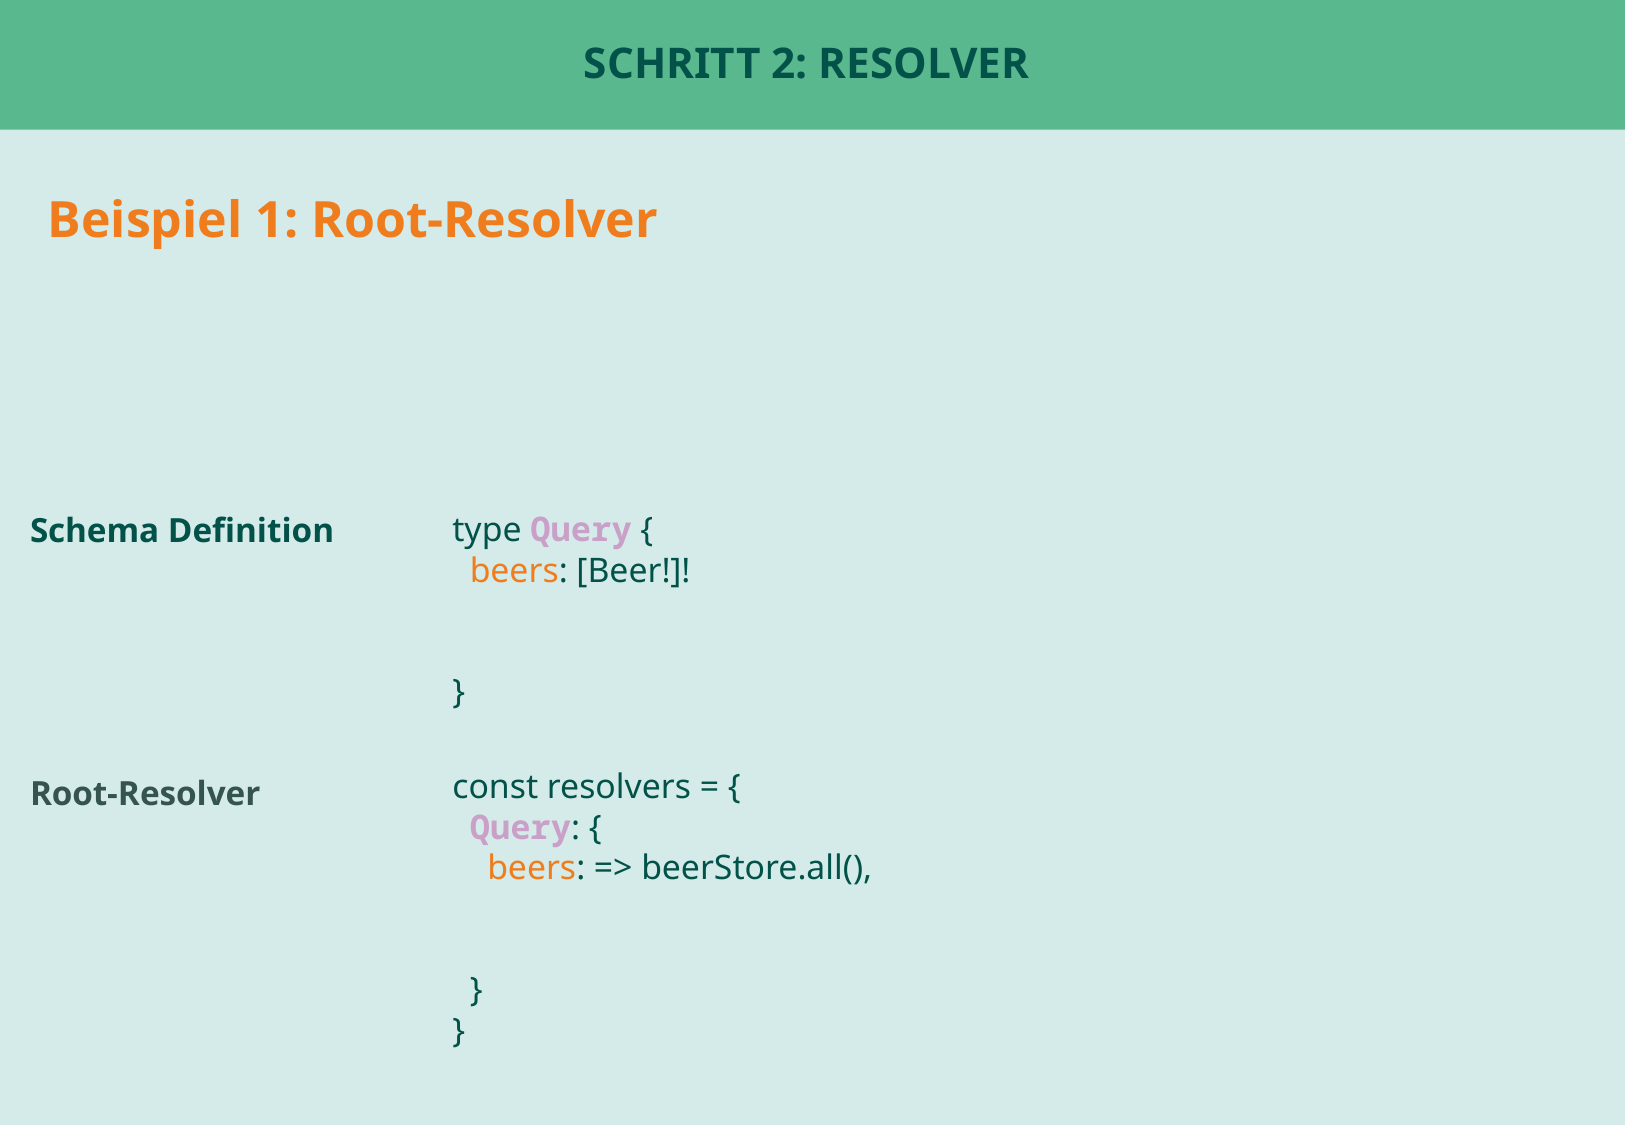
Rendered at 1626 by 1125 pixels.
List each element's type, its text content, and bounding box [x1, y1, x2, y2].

text_box type Query { beers: [Beer!]! } [452, 507, 1555, 752]
text_box Schema Definition [15, 501, 416, 557]
text_box Root-Resolver [15, 765, 416, 820]
text_box const resolvers = { Query: { beers: => beerStore.all(), } } [452, 765, 1555, 1050]
text_box Beispiel 1: Root-Resolver [33, 168, 1592, 255]
title Schritt 2: Resolver [0, 0, 1625, 130]
